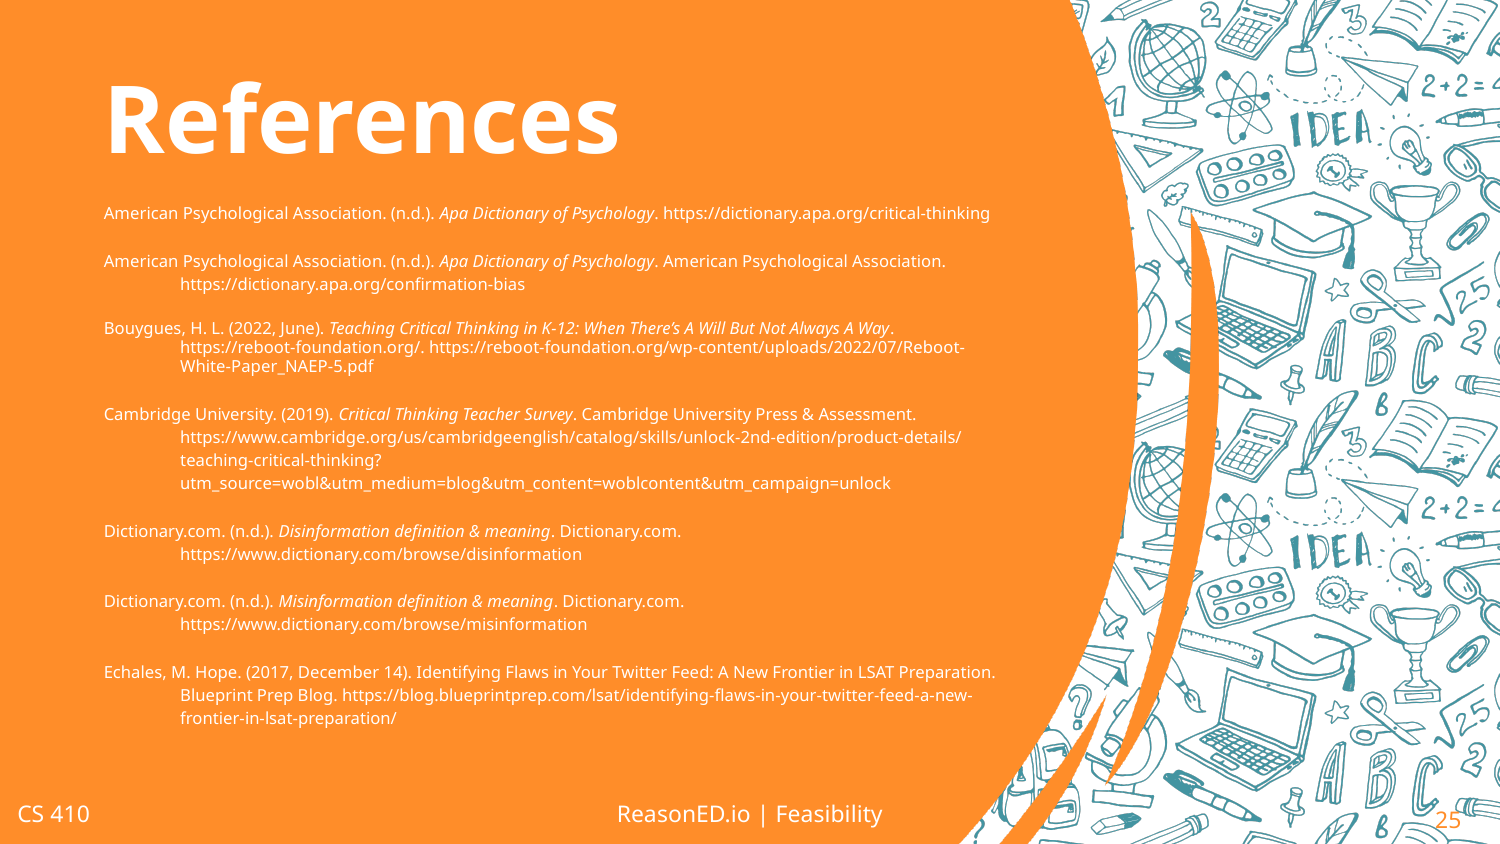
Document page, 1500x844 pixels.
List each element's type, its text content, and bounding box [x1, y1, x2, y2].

title References [88, 52, 774, 192]
text_box CS 410 [0, 785, 108, 841]
slide_number ‹#› [1386, 790, 1477, 844]
picture [0, 0, 1500, 844]
text_box ReasonED.io | Feasibility [568, 785, 932, 841]
list American Psychological Association. (n.d.). Apa Dictionary of Psychology. https://dictionary.apa.org/critical-thinking American Psychological Association. (n.d.). Apa Dictionary of Psychology. American Psychological Association. https://dictionary.apa.org/confirmation-bias Bouygues, H. L. (2022, June). Teaching Critical Thinking in K-12: When There’s A Will But Not Always A Way. https://reboot-foundation.org/. https://reboot-foundation.org/wp-content/uploads/2022/07/Reboot-White-Paper_NAEP-5.pdf Cambridge University. (2019). Critical Thinking Teacher Survey. Cambridge University Press & Assessment. https://www.cambridge.org/us/cambridgeenglish/catalog/skills/unlock-2nd-edition/product-details/teaching-critical-thinking?utm_source=wobl&utm_medium=blog&utm_content=woblcontent&utm_campaign=unlock Dictionary.com. (n.d.). Disinformation definition & meaning. Dictionary.com. https://www.dictionary.com/browse/disinformation Dictionary.com. (n.d.). Misinformation definition & meaning. Dictionary.com. https://www.dictionary.com/browse/misinformation Echales, M. Hope. (2017, December 14). Identifying Flaws in Your Twitter Feed: A New Frontier in LSAT Preparation. Blueprint Prep Blog. https://blog.blueprintprep.com/lsat/identifying-flaws-in-your-twitter-feed-a-new-frontier-in-lsat-preparation/ [88, 192, 1028, 743]
